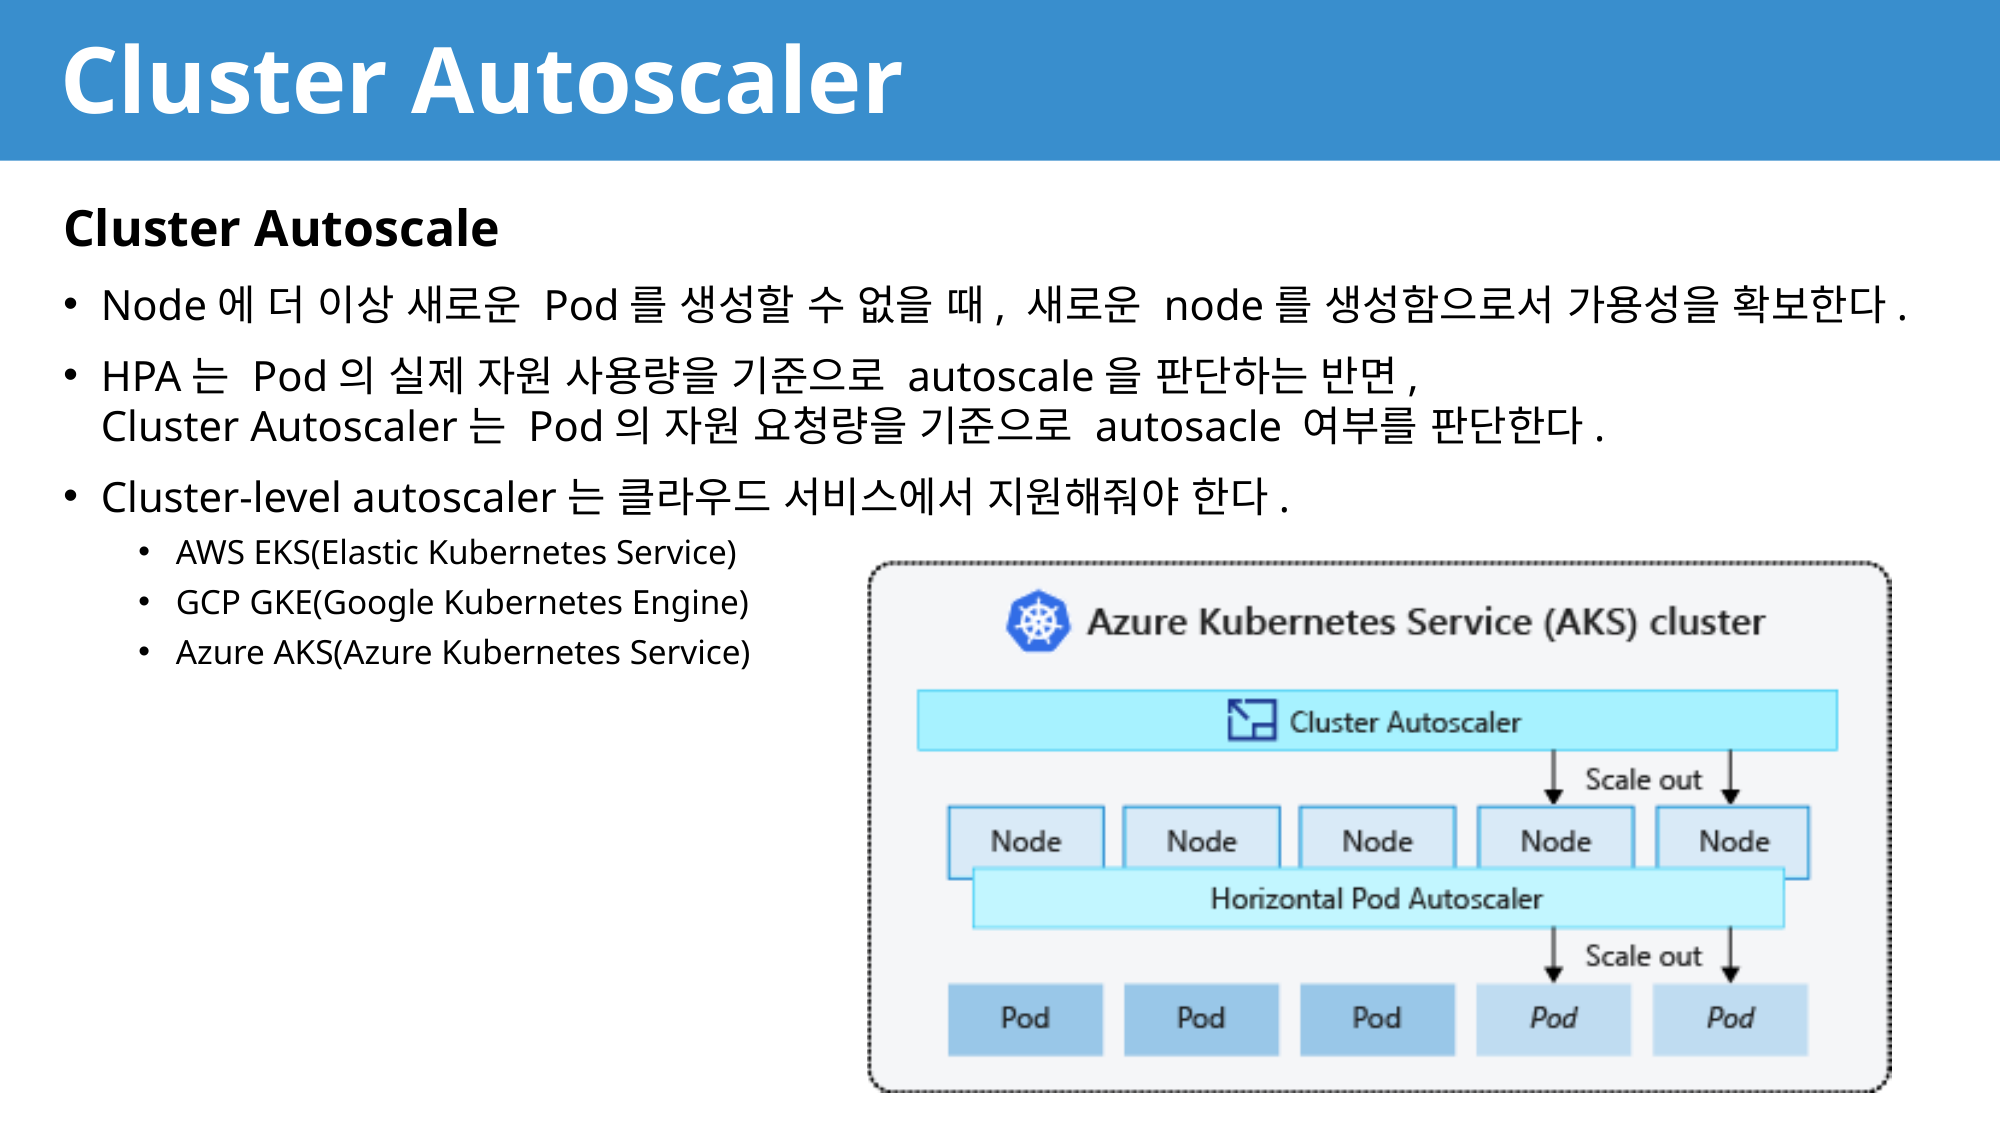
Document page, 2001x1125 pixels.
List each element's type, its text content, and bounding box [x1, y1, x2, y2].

picture [867, 559, 1892, 1093]
list Cluster Autoscale Node에 더 이상 새로운 Pod를 생성할 수 없을 때, 새로운 node를 생성함으로서 가용성을 확보한다. HPA는 Pod의 실제 자원 사용량을 기준으로 autoscale을 판단하는 반면, Cluster Autoscaler는 Pod의 자원 요청량을 기준으로 autosacle 여부를 판단한다. Cluster-level autoscaler는 클라우드 서비스에서 지원해줘야 한다. AWS EKS(Elastic Kubernetes Service) GCP GKE(Google Kubernetes Engine) Azure AKS(Azure Kubernetes Service) [48, 196, 1988, 663]
text_box [0, 0, 2000, 162]
title Cluster Autoscaler [45, 12, 1771, 156]
